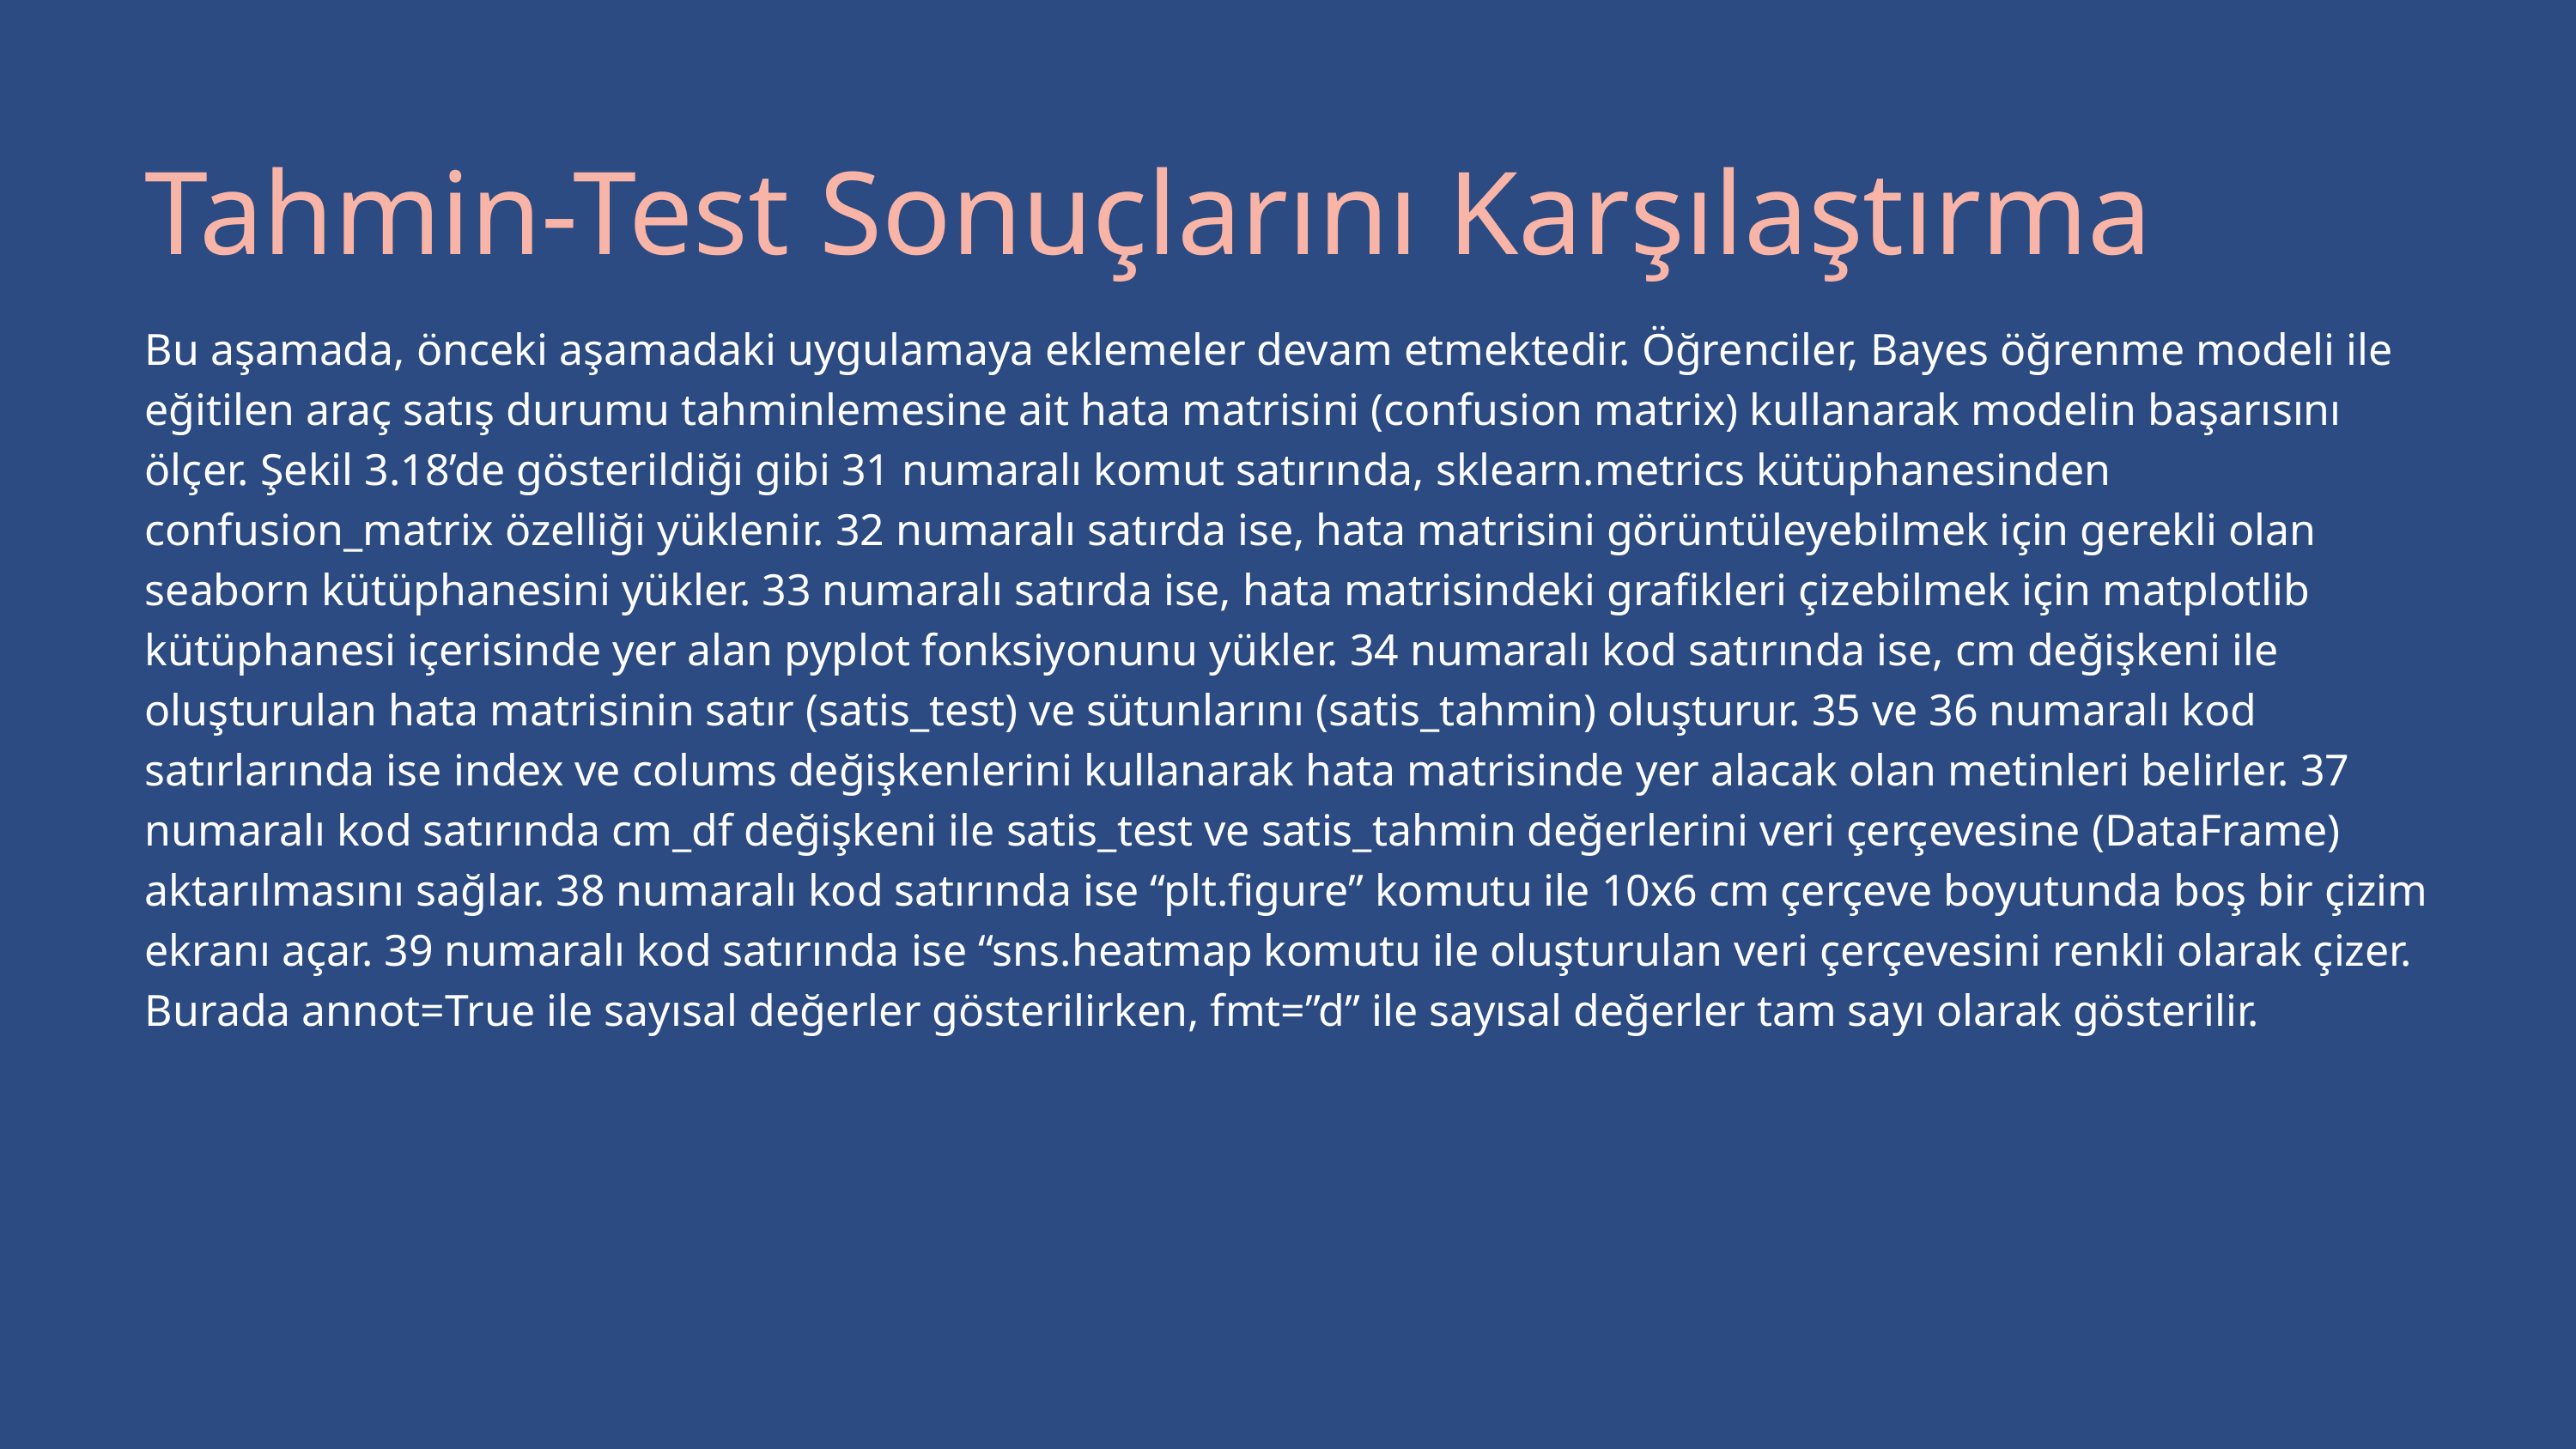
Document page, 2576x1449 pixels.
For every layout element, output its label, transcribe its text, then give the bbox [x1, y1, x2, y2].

text_box Tahmin-Test Sonuçlarını Karşılaştırma [144, 156, 2432, 277]
text_box Bu aşamada, önceki aşamadaki uygulamaya eklemeler devam etmektedir. Öğrenciler, Bayes öğrenme modeli ile eğitilen araç satış durumu tahminlemesine ait hata matrisini (confusion matrix) kullanarak modelin başarısını ölçer. Şekil 3.18’de gösterildiği gibi 31 numaralı komut satırında, sklearn.metrics kütüphanesinden confusion_matrix özelliği yüklenir. 32 numaralı satırda ise, hata matrisini görüntüleyebilmek için gerekli olan seaborn kütüphanesini yükler. 33 numaralı satırda ise, hata matrisindeki grafikleri çizebilmek için matplotlib kütüphanesi içerisinde yer alan pyplot fonksiyonunu yükler. 34 numaralı kod satırında ise, cm değişkeni ile oluşturulan hata matrisinin satır (satis_test) ve sütunlarını (satis_tahmin) oluşturur. 35 ve 36 numaralı kod satırlarında ise index ve colums değişkenlerini kullanarak hata matrisinde yer alacak olan metinleri belirler. 37 numaralı kod satırında cm_df değişkeni ile satis_test ve satis_tahmin değerlerini veri çerçevesine (DataFrame) aktarılmasını sağlar. 38 numaralı kod satırında ise “plt.figure” komutu ile 10x6 cm çerçeve boyutunda boş bir çizim ekranı açar. 39 numaralı kod satırında ise “sns.heatmap komutu ile oluşturulan veri çerçevesini renkli olarak çizer. Burada annot=True ile sayısal değerler gösterilirken, fmt=”d” ile sayısal değerler tam sayı olarak gösterilir. [144, 313, 2432, 1035]
